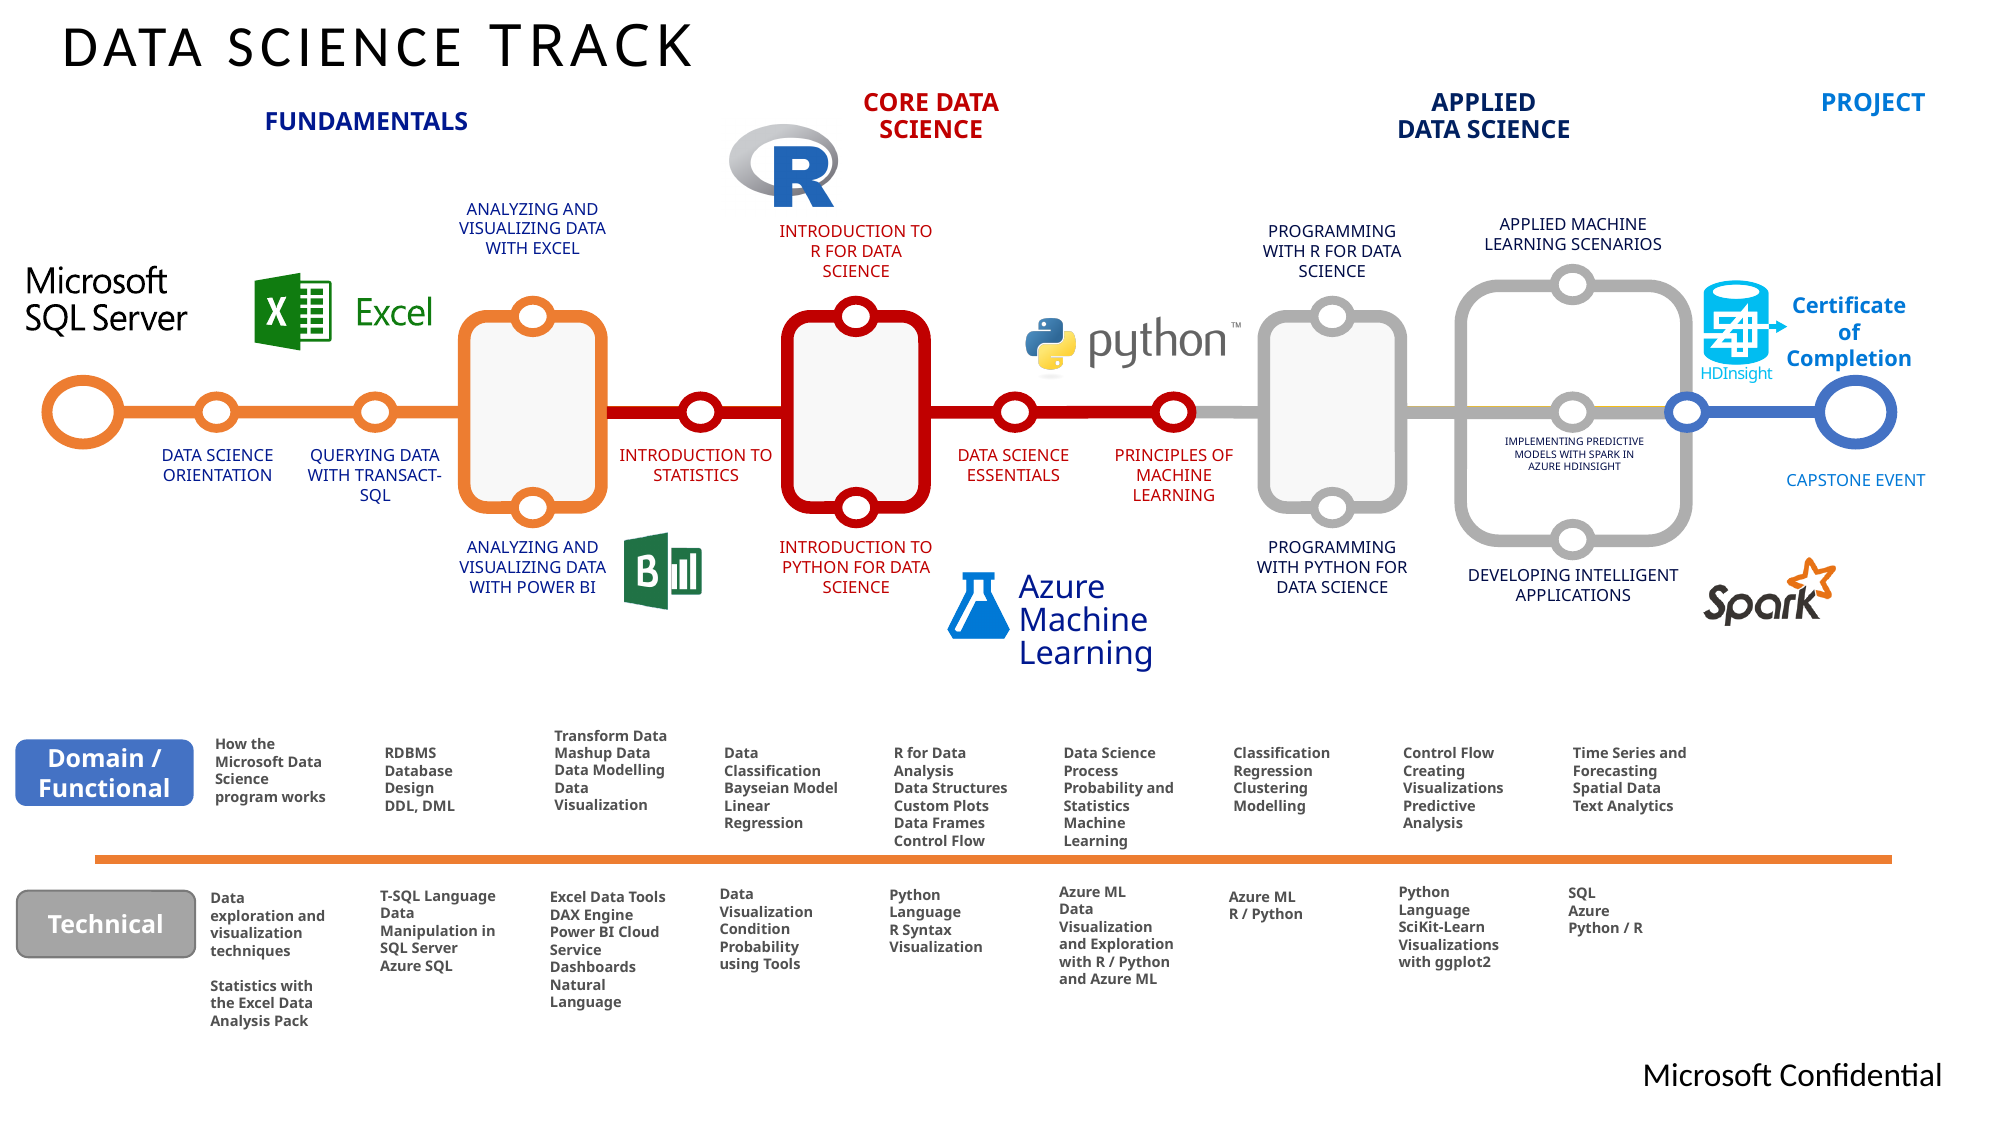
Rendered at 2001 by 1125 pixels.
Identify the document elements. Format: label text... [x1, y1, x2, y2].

text_box Python Language SciKit-Learn Visualizations with ggplot2 [1383, 875, 1534, 979]
title Data Science Track [47, 6, 1959, 90]
text_box Data Visualization Condition Probability using Tools [704, 877, 855, 980]
picture [721, 118, 842, 217]
text_box Azure ML R / Python [1214, 880, 1365, 930]
text_box Excel Data Tools DAX Engine Power BI Cloud Service Dashboards Natural Language [535, 880, 686, 1019]
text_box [1703, 280, 1788, 384]
text_box RDBMS Database Design DDL, DML [369, 736, 520, 822]
text_box Azure ML Data Visualization and Exploration with R / Python and Azure ML [1044, 875, 1195, 995]
text_box Control Flow Creating Visualizations Predictive Analysis [1388, 736, 1539, 839]
picture [1703, 557, 1836, 626]
text_box Data exploration and visualization techniques Statistics with the Excel Data Analysis Pack [195, 881, 346, 1037]
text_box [46, 89, 1929, 606]
text_box [26, 304, 41, 331]
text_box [945, 571, 1265, 640]
text_box Transform Data Mashup Data Data Modelling Data Visualization [539, 718, 690, 822]
text_box Time Series and Forecasting Spatial Data Text Analytics [1558, 736, 1709, 822]
text_box [27, 267, 46, 294]
text_box SQL Azure Python / R [1553, 876, 1704, 944]
text_box Python Language R Syntax Visualization [874, 878, 1025, 964]
text_box Data Classification Bayseian Model Linear Regression [709, 736, 860, 839]
text_box Technical [15, 889, 195, 959]
picture [1023, 315, 1243, 381]
text_box Data Science Process Probability and Statistics Machine Learning [1048, 736, 1199, 857]
text_box Domain / Functional [14, 738, 195, 808]
picture [624, 532, 702, 610]
text_box Microsoft Confidential [1612, 1040, 1974, 1112]
text_box R for Data Analysis Data Structures Custom Plots Data Frames Control Flow [879, 736, 1030, 857]
text_box Classification Regression Clustering Modelling [1218, 736, 1369, 822]
text_box T-SQL Language Data Manipulation in SQL Server Azure SQL [365, 879, 516, 982]
text_box How the Microsoft Data Science program works [200, 727, 351, 813]
